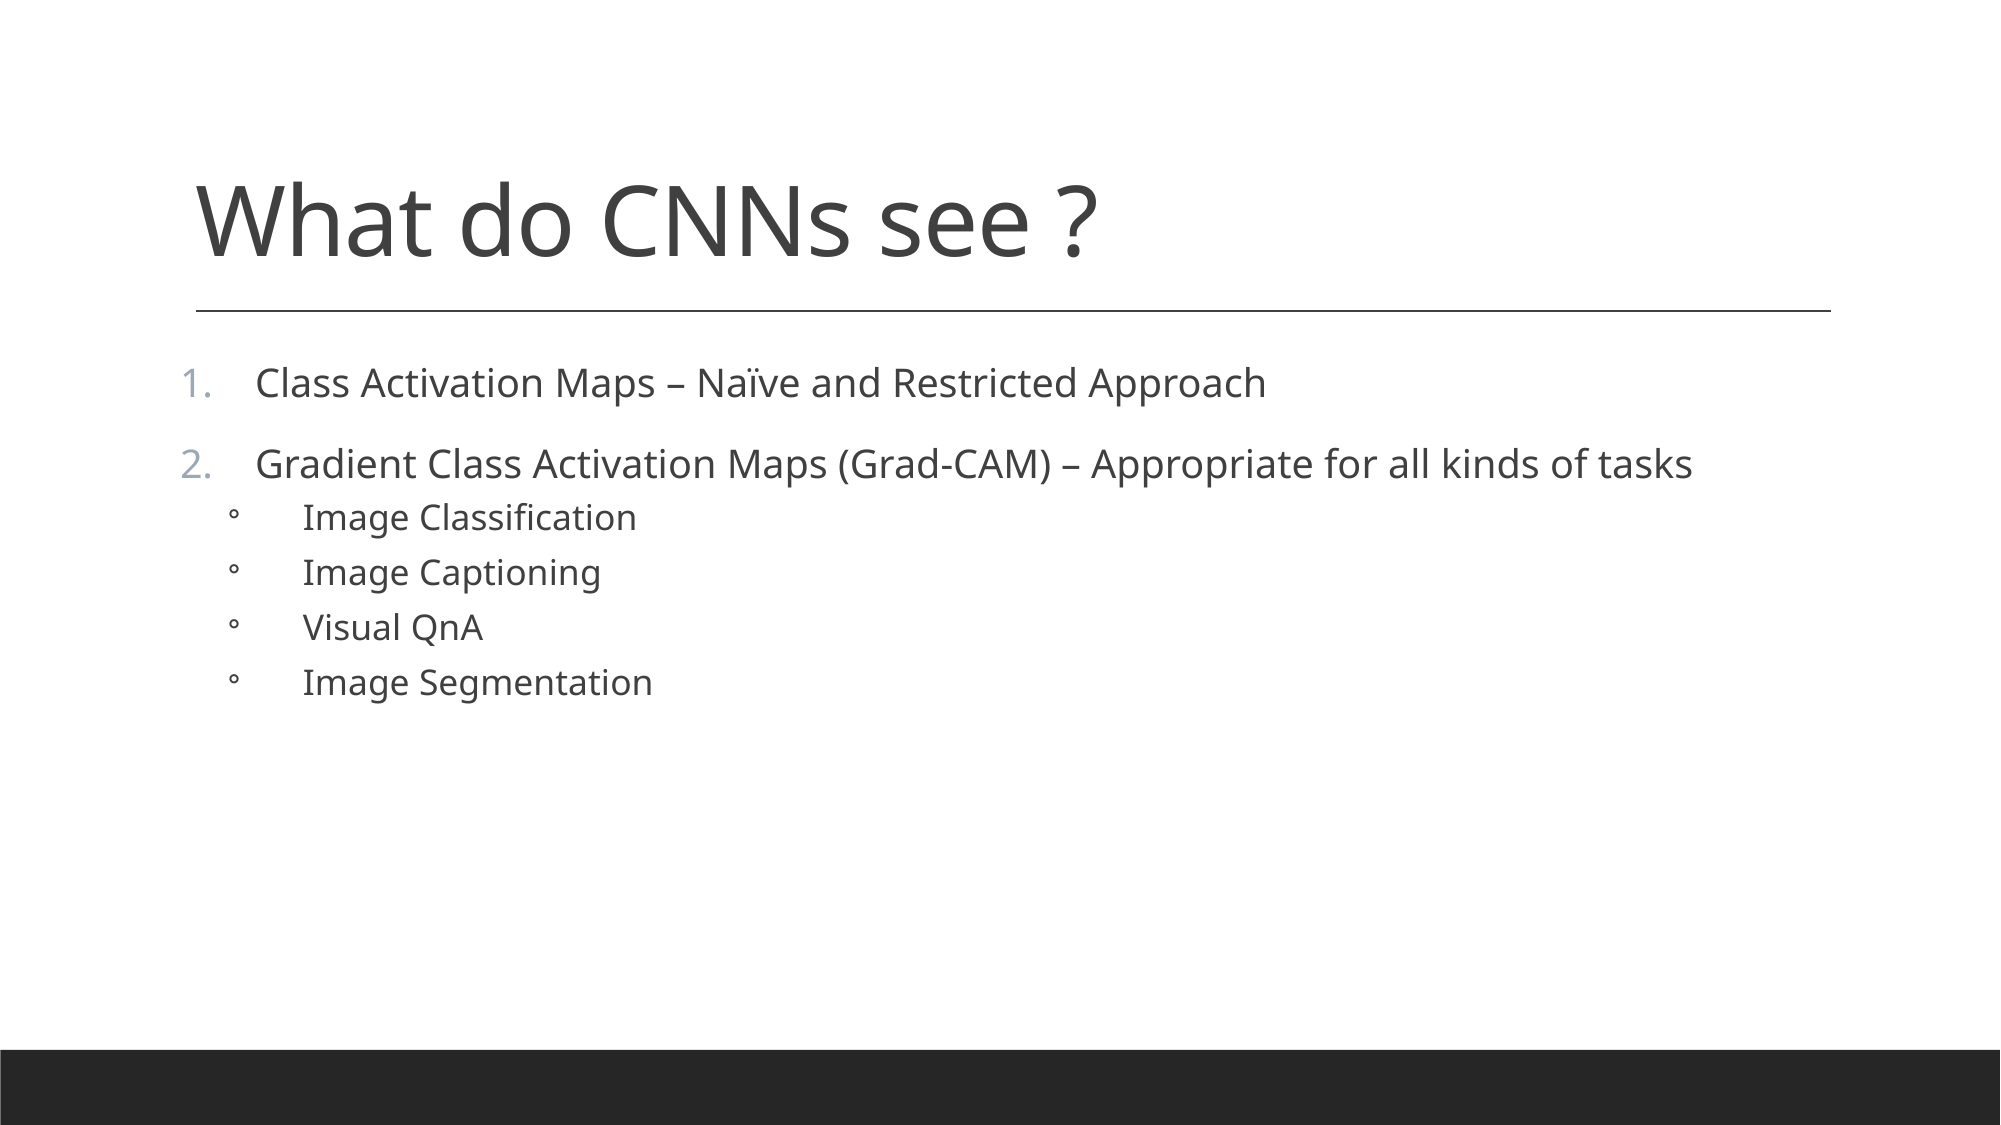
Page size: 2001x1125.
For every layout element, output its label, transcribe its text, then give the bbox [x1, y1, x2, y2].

list Class Activation Maps – Naïve and Restricted Approach Gradient Class Activation Maps (Grad-CAM) – Appropriate for all kinds of tasks Image Classification Image Captioning Visual QnA Image Segmentation [180, 345, 1830, 963]
title What do CNNs see ? [180, 47, 1830, 285]
